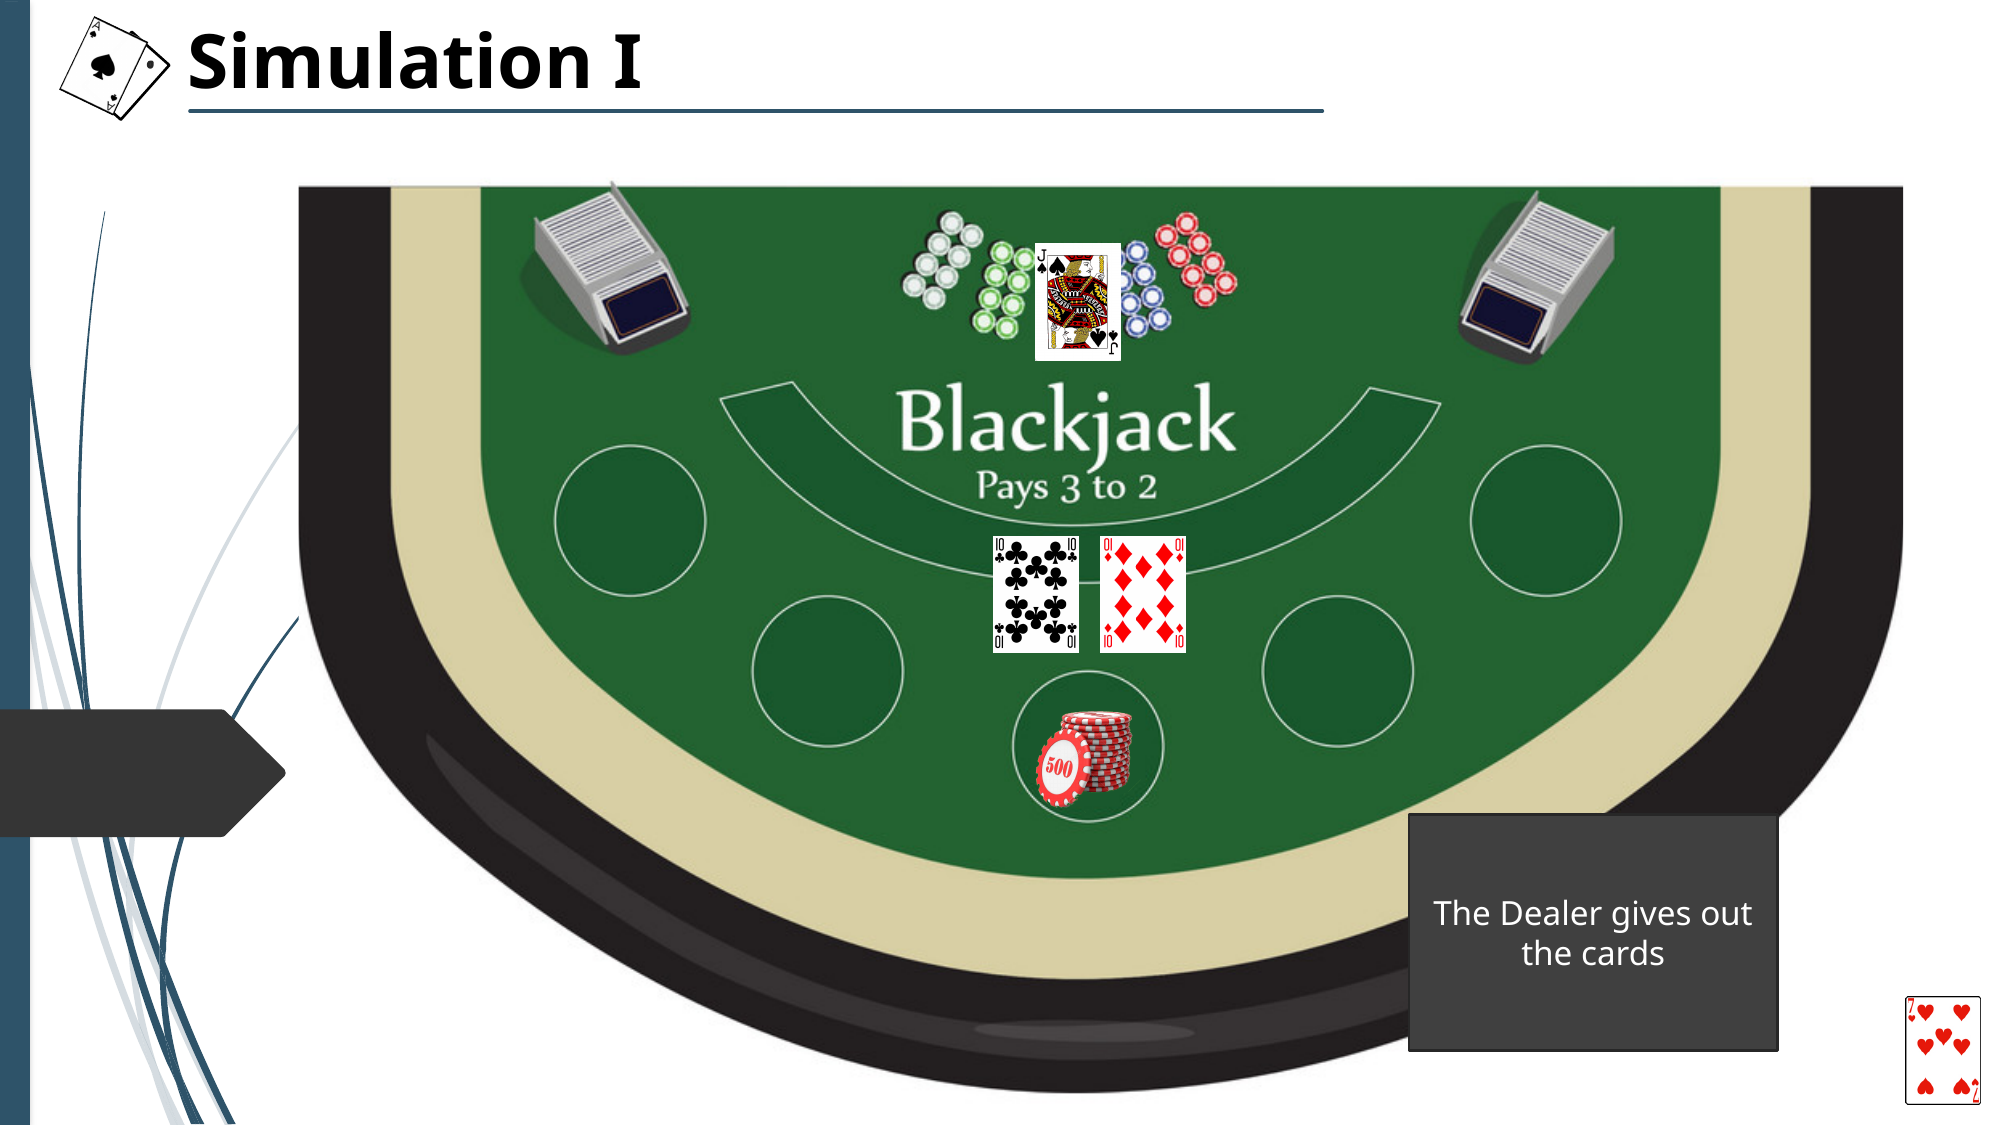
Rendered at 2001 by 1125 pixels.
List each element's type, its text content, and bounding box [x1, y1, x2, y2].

picture [59, 60, 73, 97]
picture [90, 16, 112, 24]
picture [1905, 995, 1981, 1106]
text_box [73, 24, 153, 113]
picture [298, 174, 1904, 1111]
text_box Simulation I [172, 6, 658, 111]
